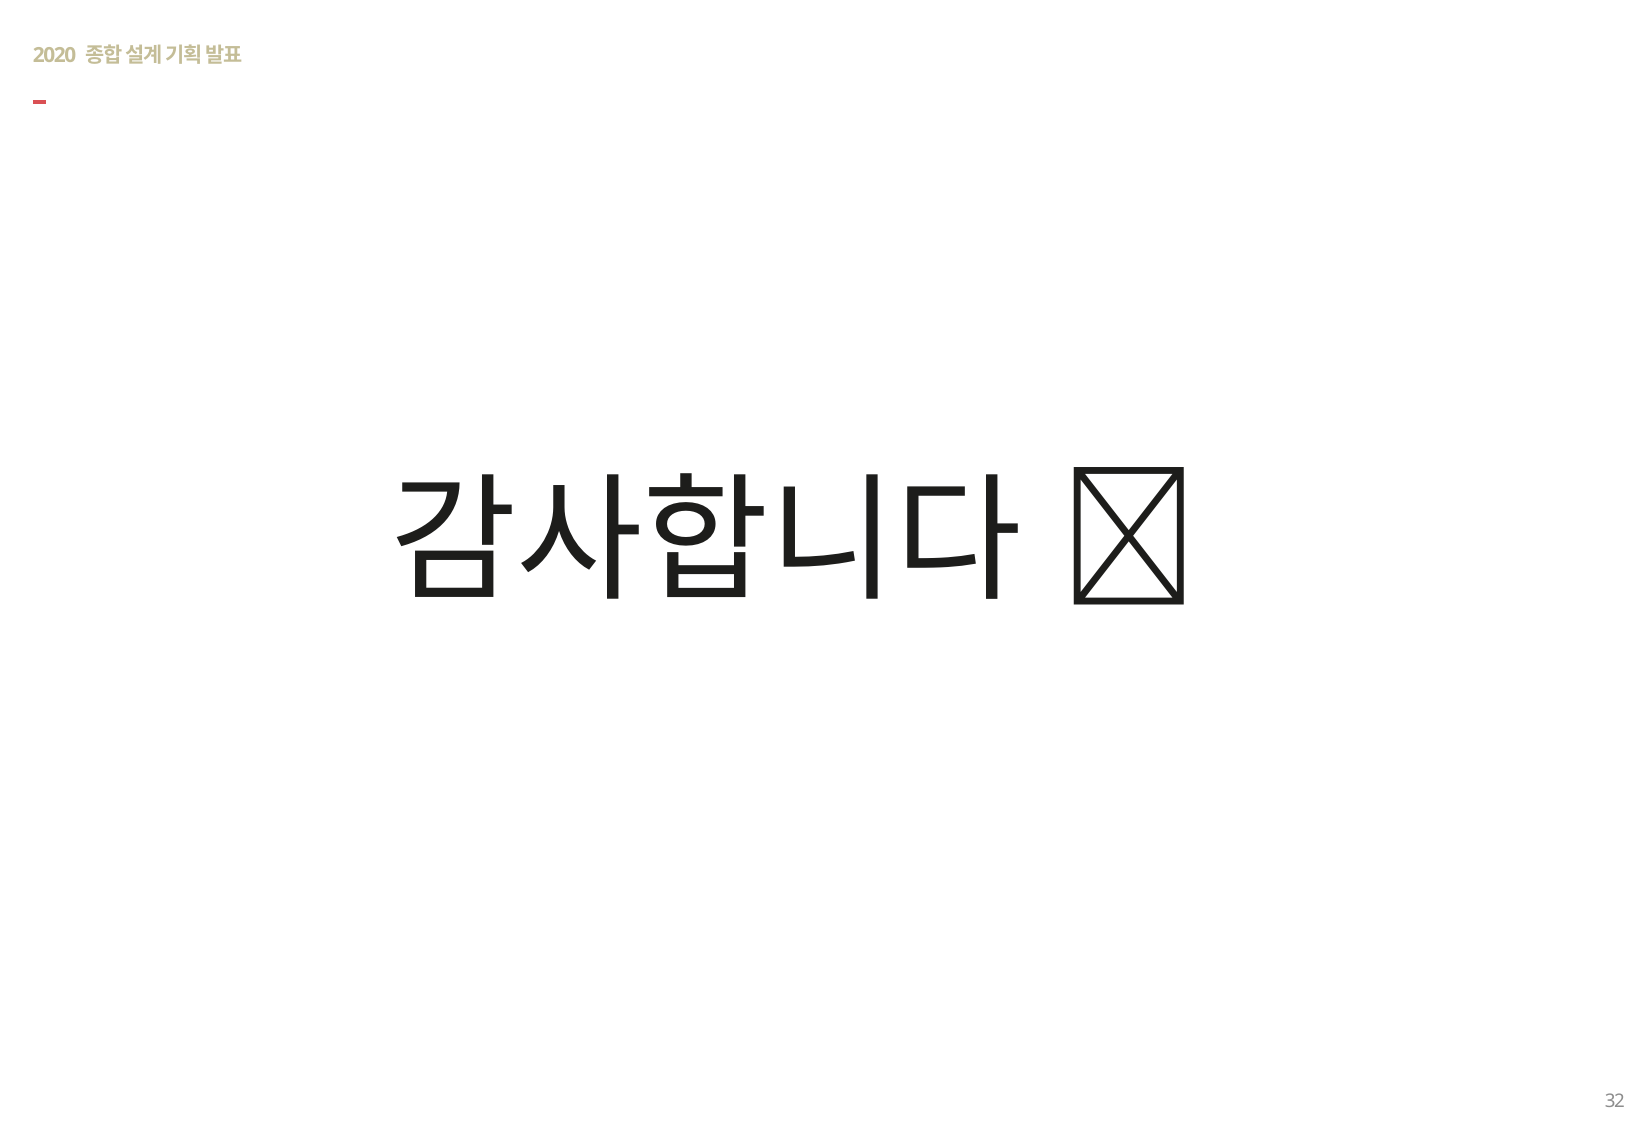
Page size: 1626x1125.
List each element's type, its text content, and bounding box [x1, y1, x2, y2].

text_box 감사합니다  [198, 505, 1390, 563]
slide_number 32 [1556, 1077, 1625, 1125]
title 2020 종합 설계 기획 발표 [32, 19, 482, 90]
